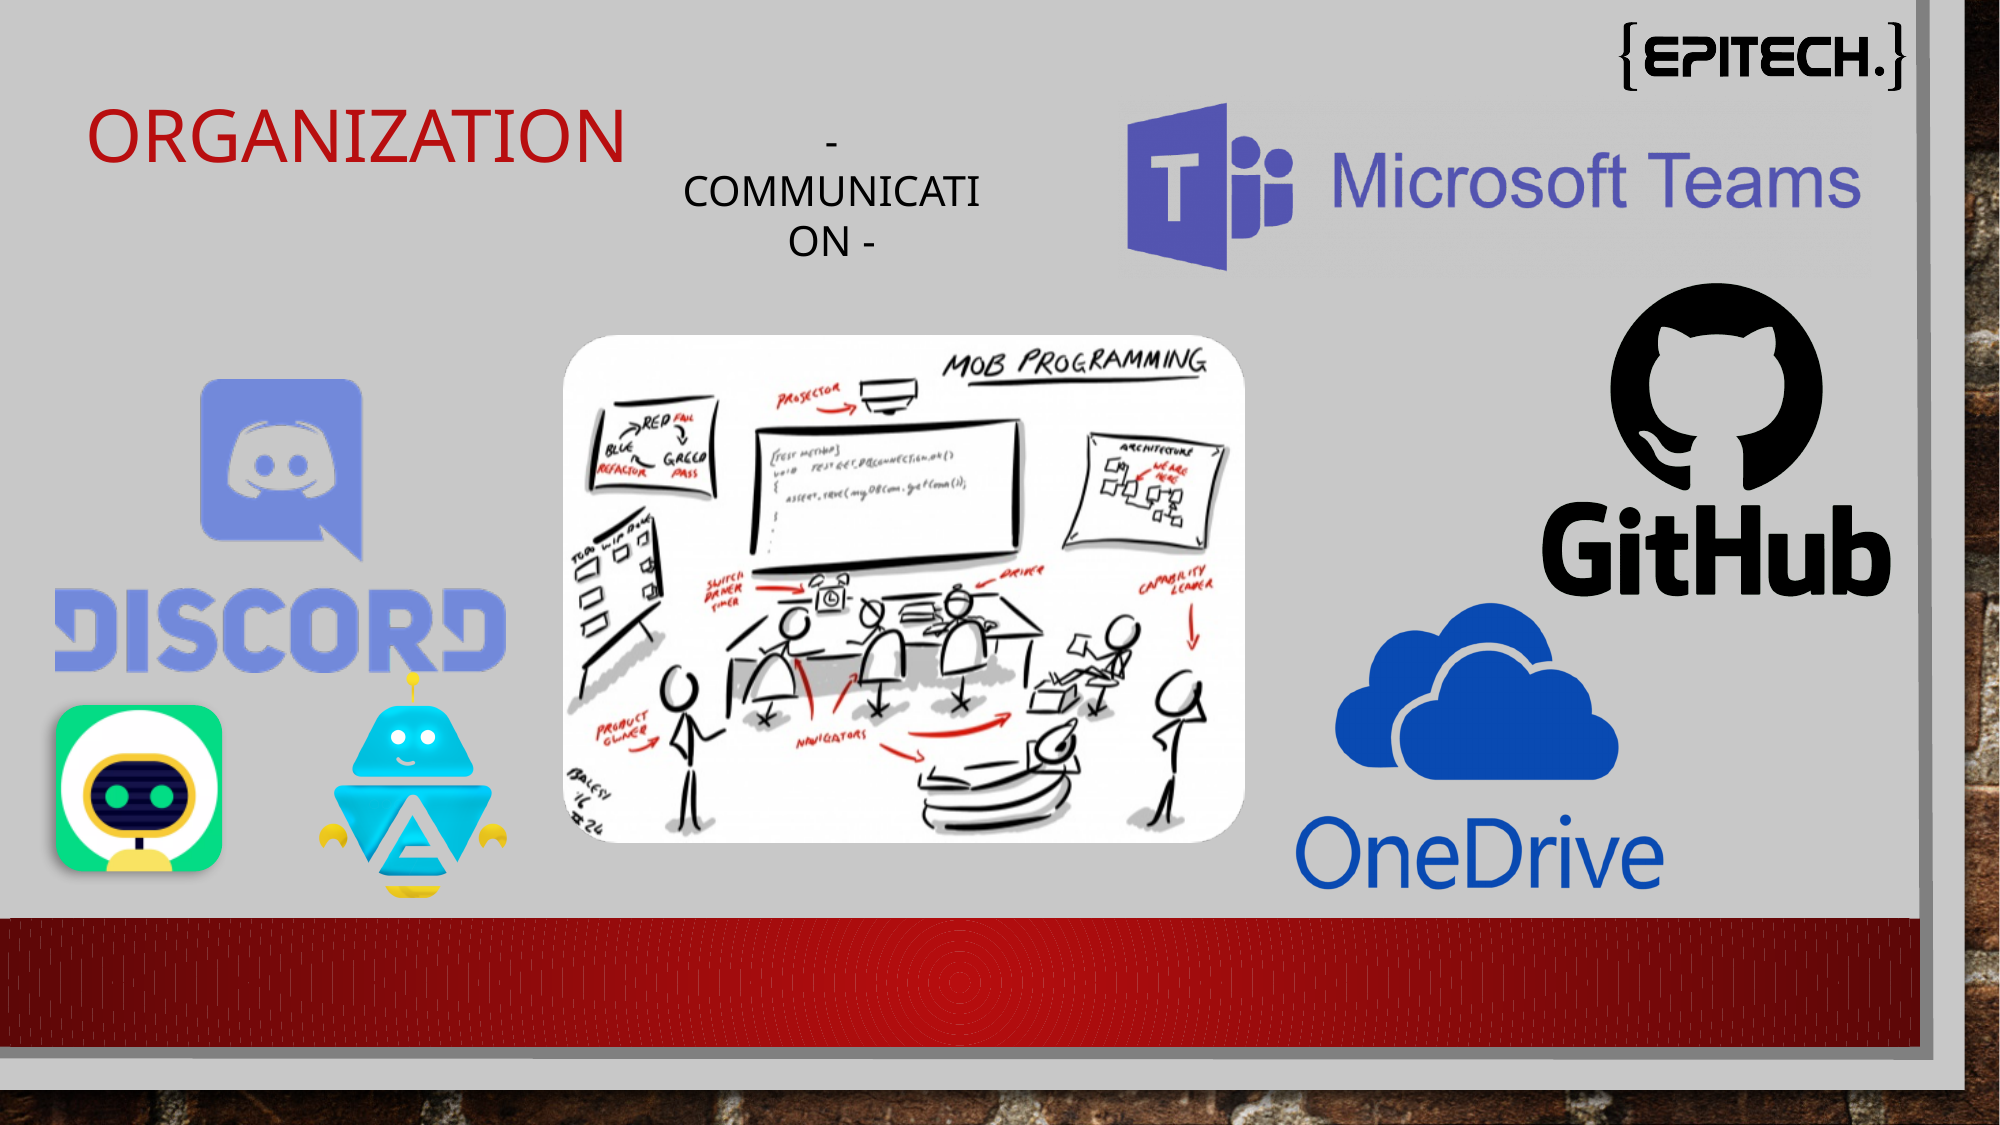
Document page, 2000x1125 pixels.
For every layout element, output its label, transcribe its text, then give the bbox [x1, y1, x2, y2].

text_box - COMMUNICATION - [654, 106, 1009, 272]
picture [55, 379, 507, 899]
picture [563, 335, 1245, 844]
picture [1617, 22, 1908, 91]
picture [0, 0, 2000, 1125]
title Organization [70, 68, 688, 211]
picture [55, 704, 223, 872]
picture [1294, 602, 1664, 890]
